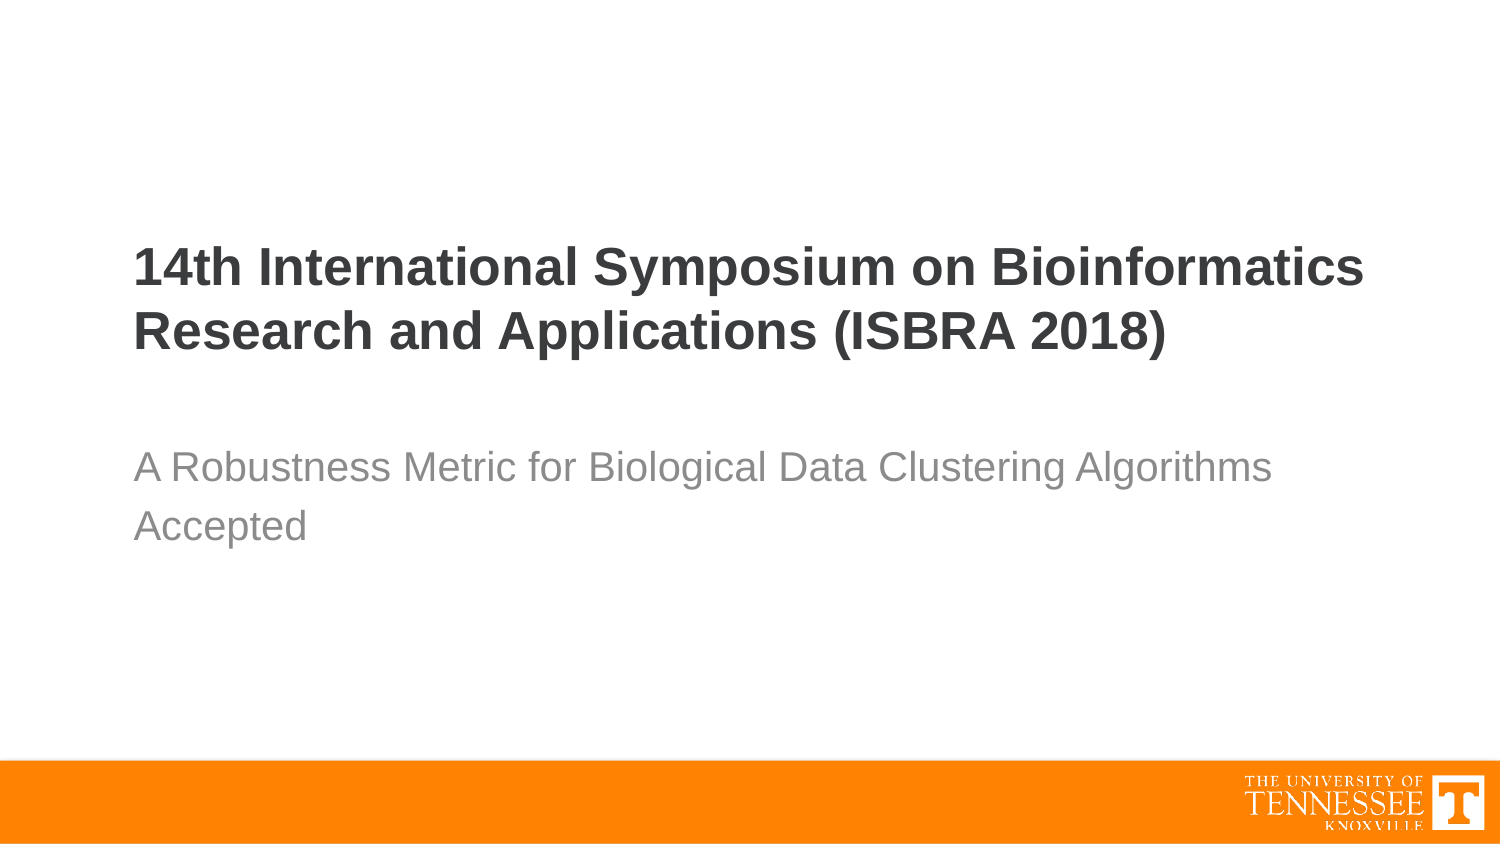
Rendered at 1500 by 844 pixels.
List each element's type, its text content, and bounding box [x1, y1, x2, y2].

list A Robustness Metric for Biological Data Clustering Algorithms Accepted [118, 407, 1394, 556]
title 14th International Symposium on Bioinformatics Research and Applications (ISBRA 2018) [118, 224, 1394, 386]
